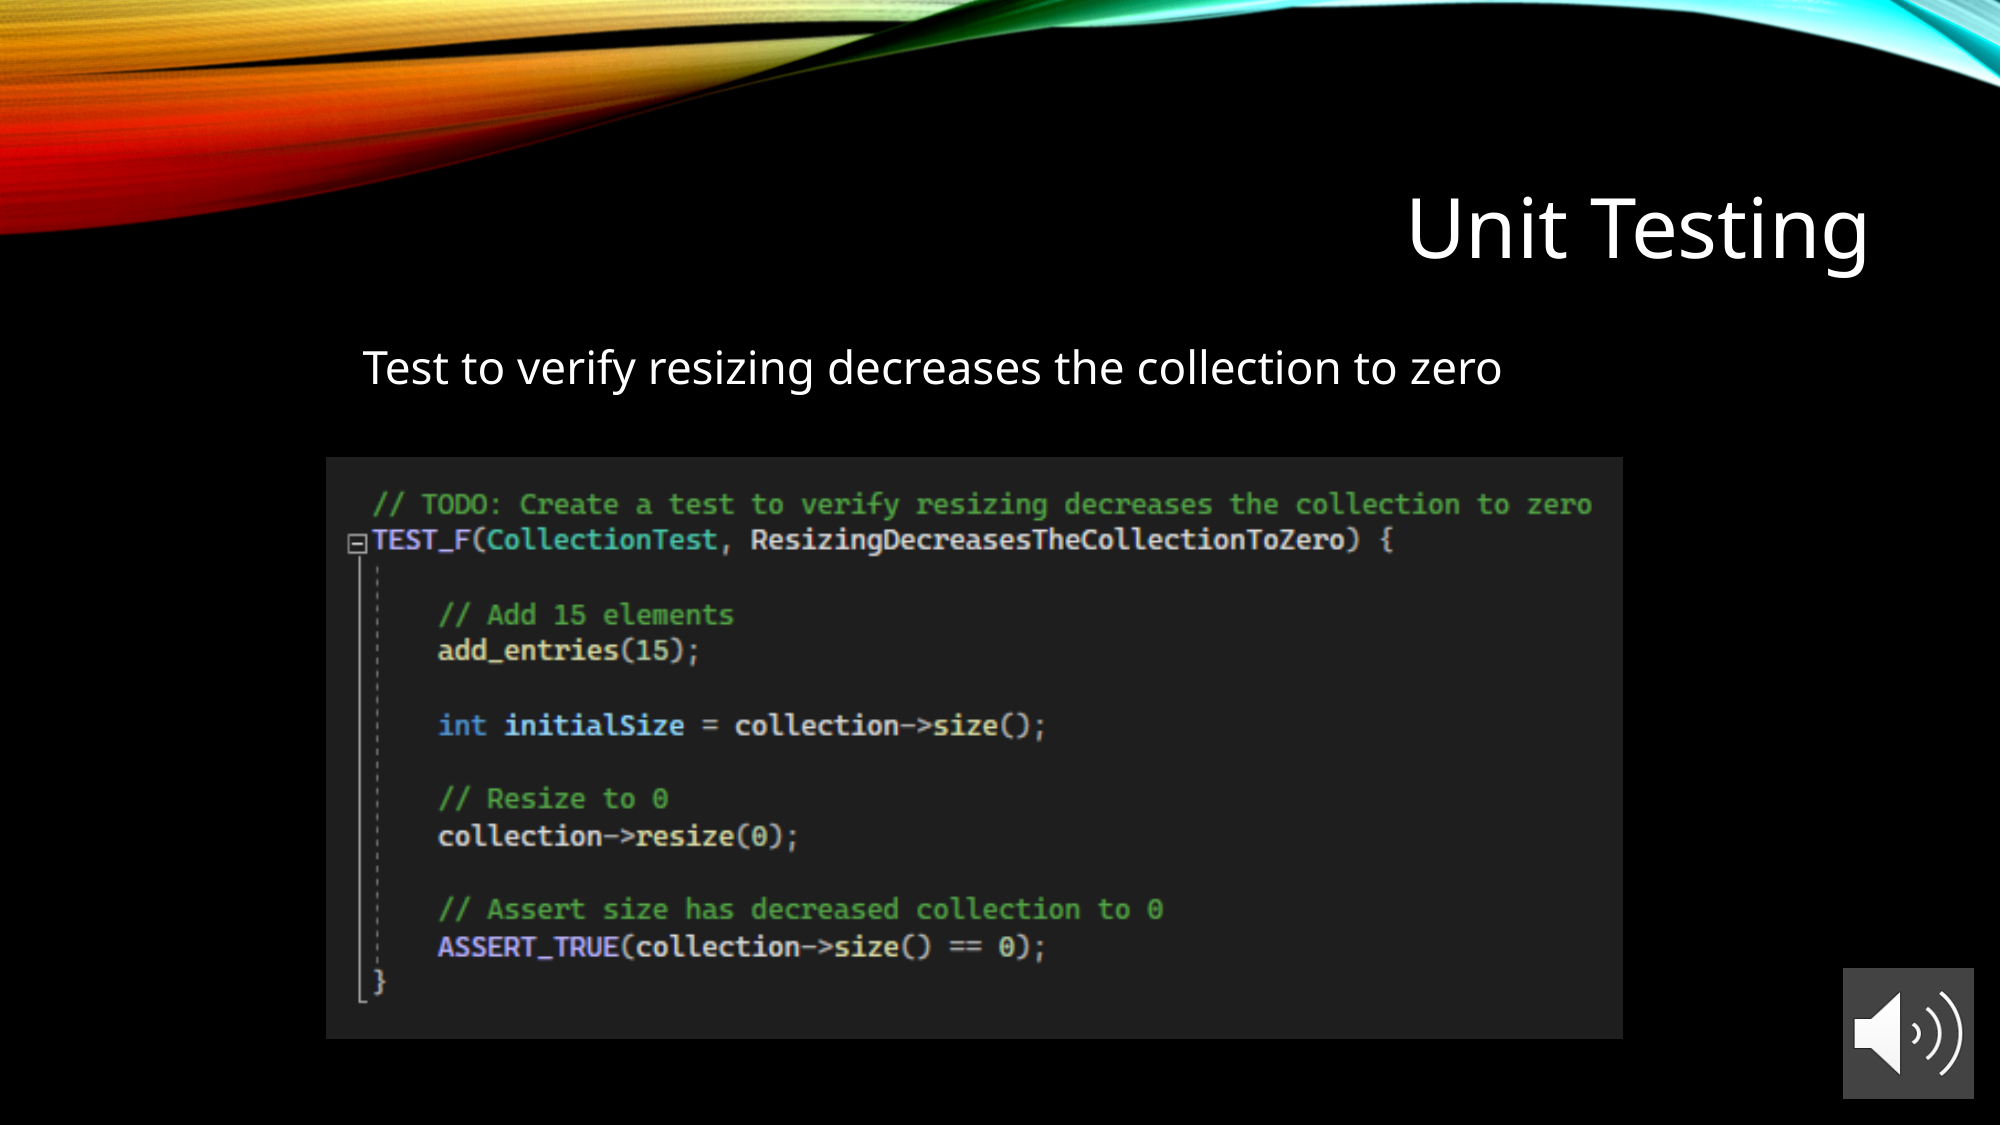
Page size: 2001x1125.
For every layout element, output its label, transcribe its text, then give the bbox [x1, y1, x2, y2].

picture [1841, 966, 1976, 1101]
title Unit Testing [474, 125, 1888, 338]
picture [0, 0, 2000, 237]
picture [326, 457, 1623, 1039]
list Test to verify resizing decreases the collection to zero [347, 337, 1623, 457]
